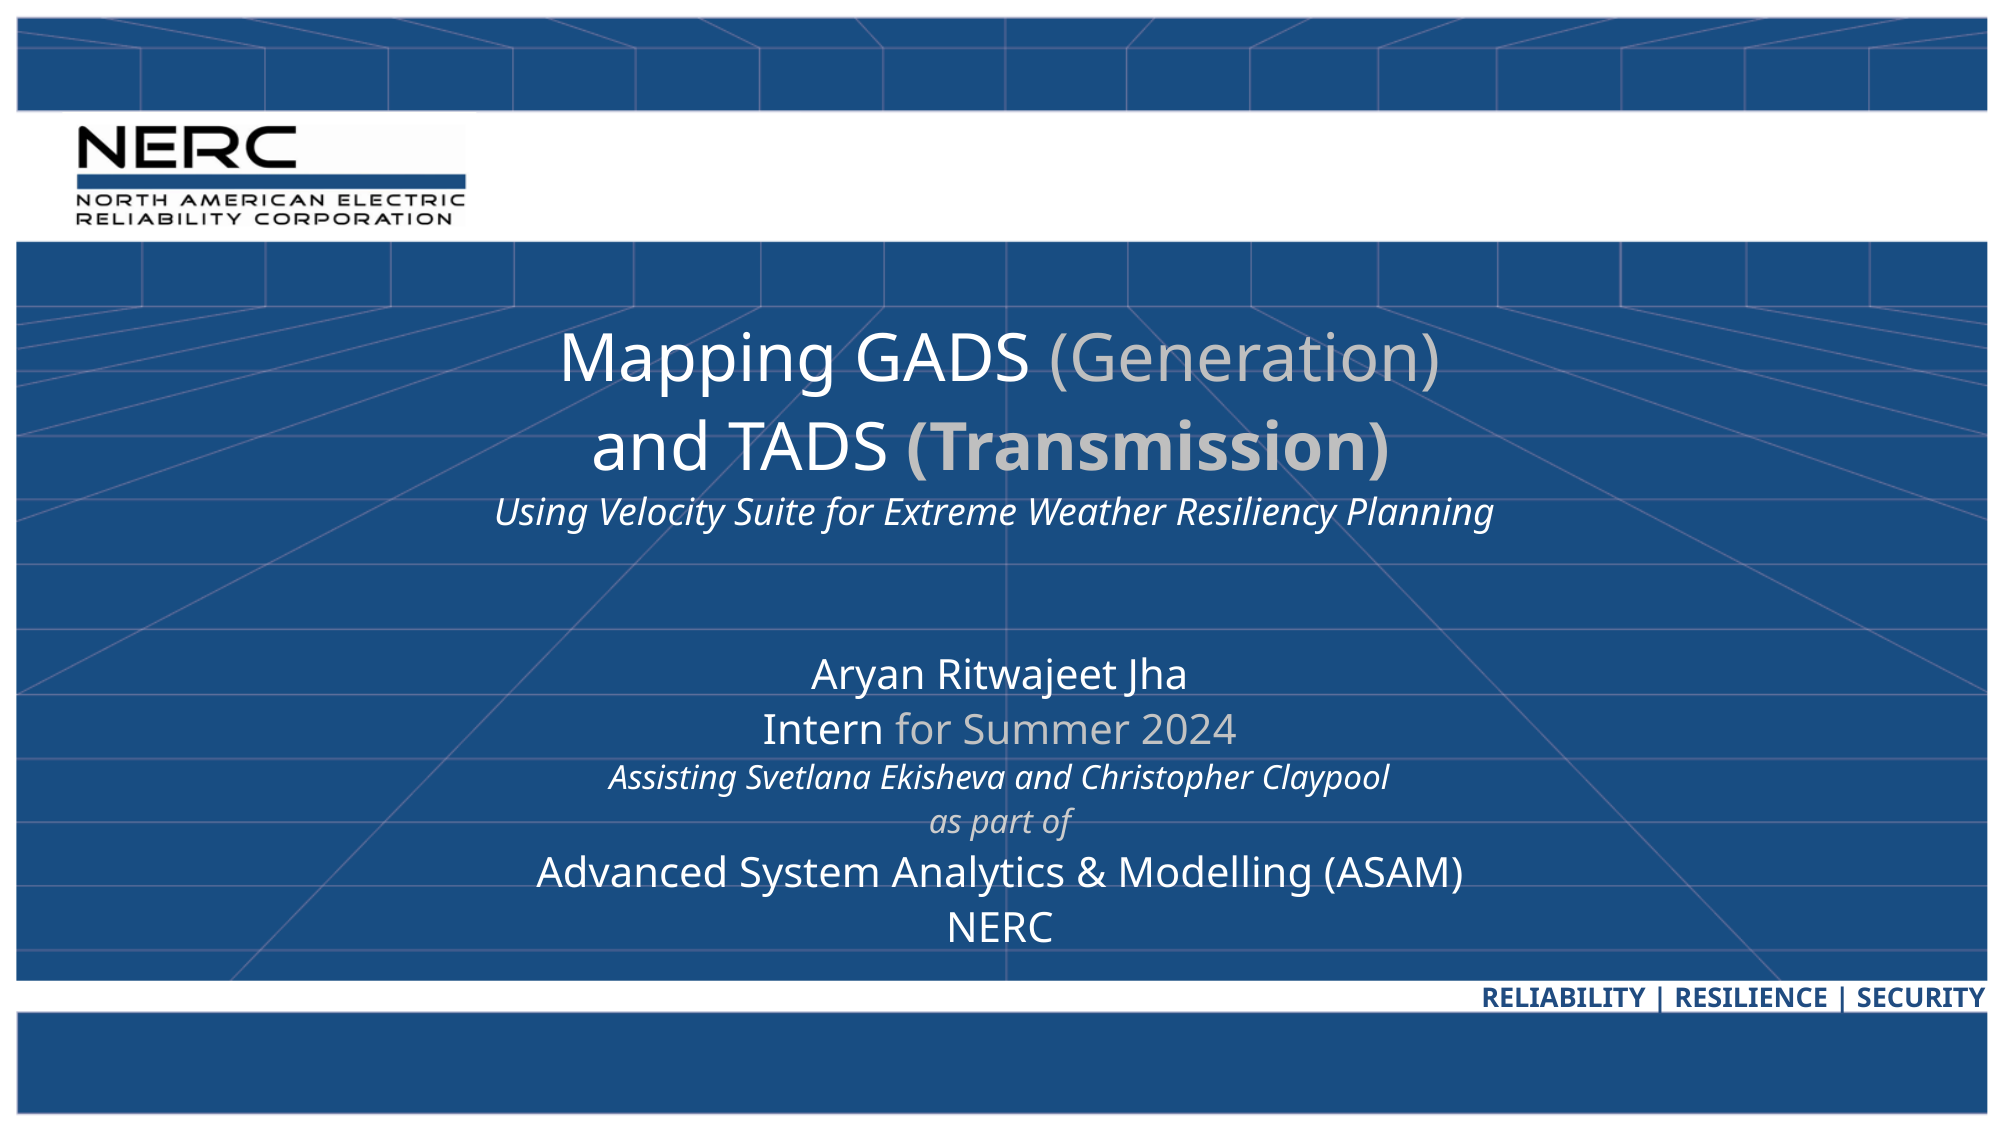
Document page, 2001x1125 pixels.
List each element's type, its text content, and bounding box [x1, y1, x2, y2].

picture [11, 12, 1988, 1121]
text_box Mapping GADS (Generation) and TADS (Transmission) Using Velocity Suite for Extreme Weather Resiliency Planning Aryan Ritwajeet Jha Intern for Summer 2024 Assisting Svetlana Ekisheva and Christopher Claypool as part of Advanced System Analytics & Modelling (ASAM) NERC [319, 299, 1680, 772]
